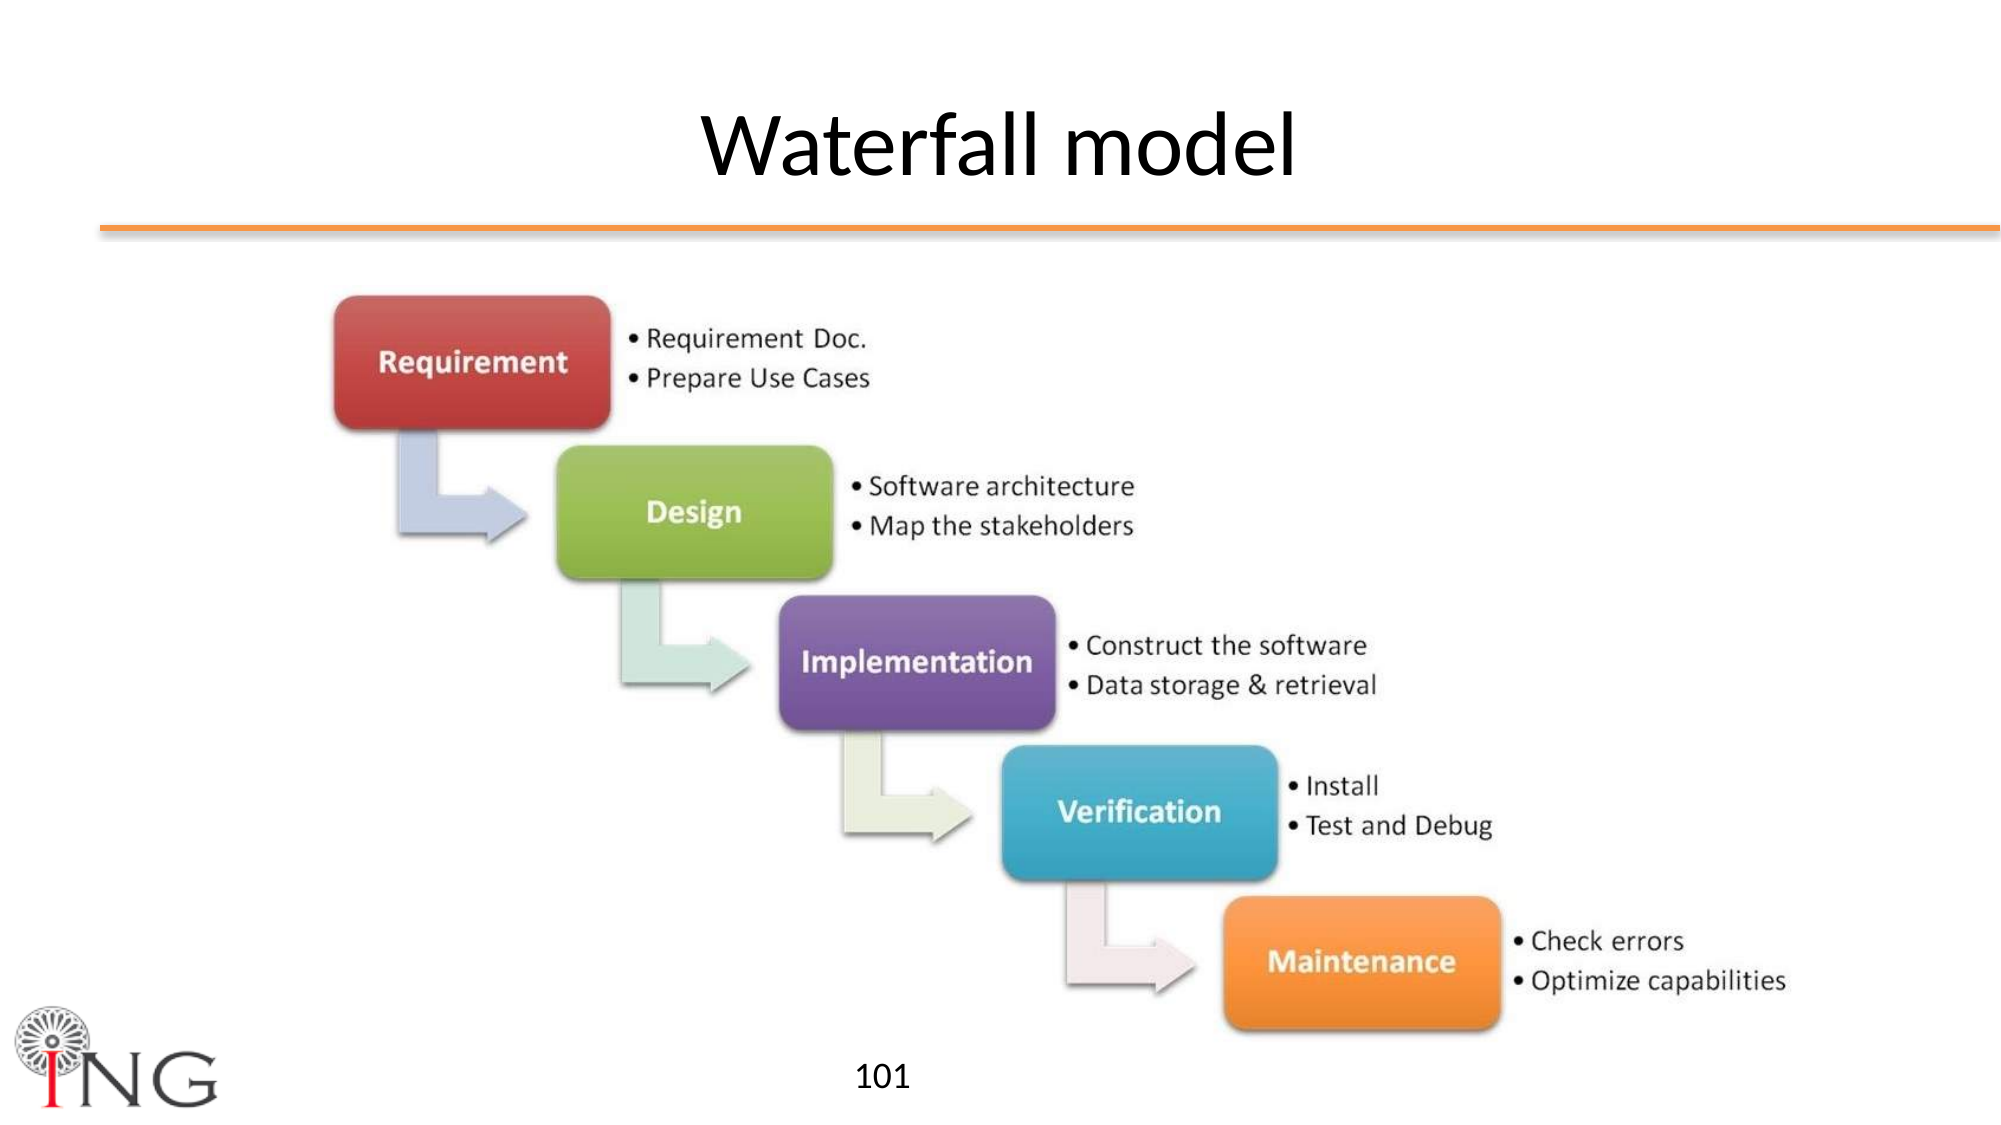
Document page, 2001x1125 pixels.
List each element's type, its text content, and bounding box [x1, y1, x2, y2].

slide_number 101 [839, 1043, 1900, 1104]
title Waterfall model [99, 45, 1900, 233]
picture [0, 987, 244, 1125]
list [324, 285, 1796, 1044]
